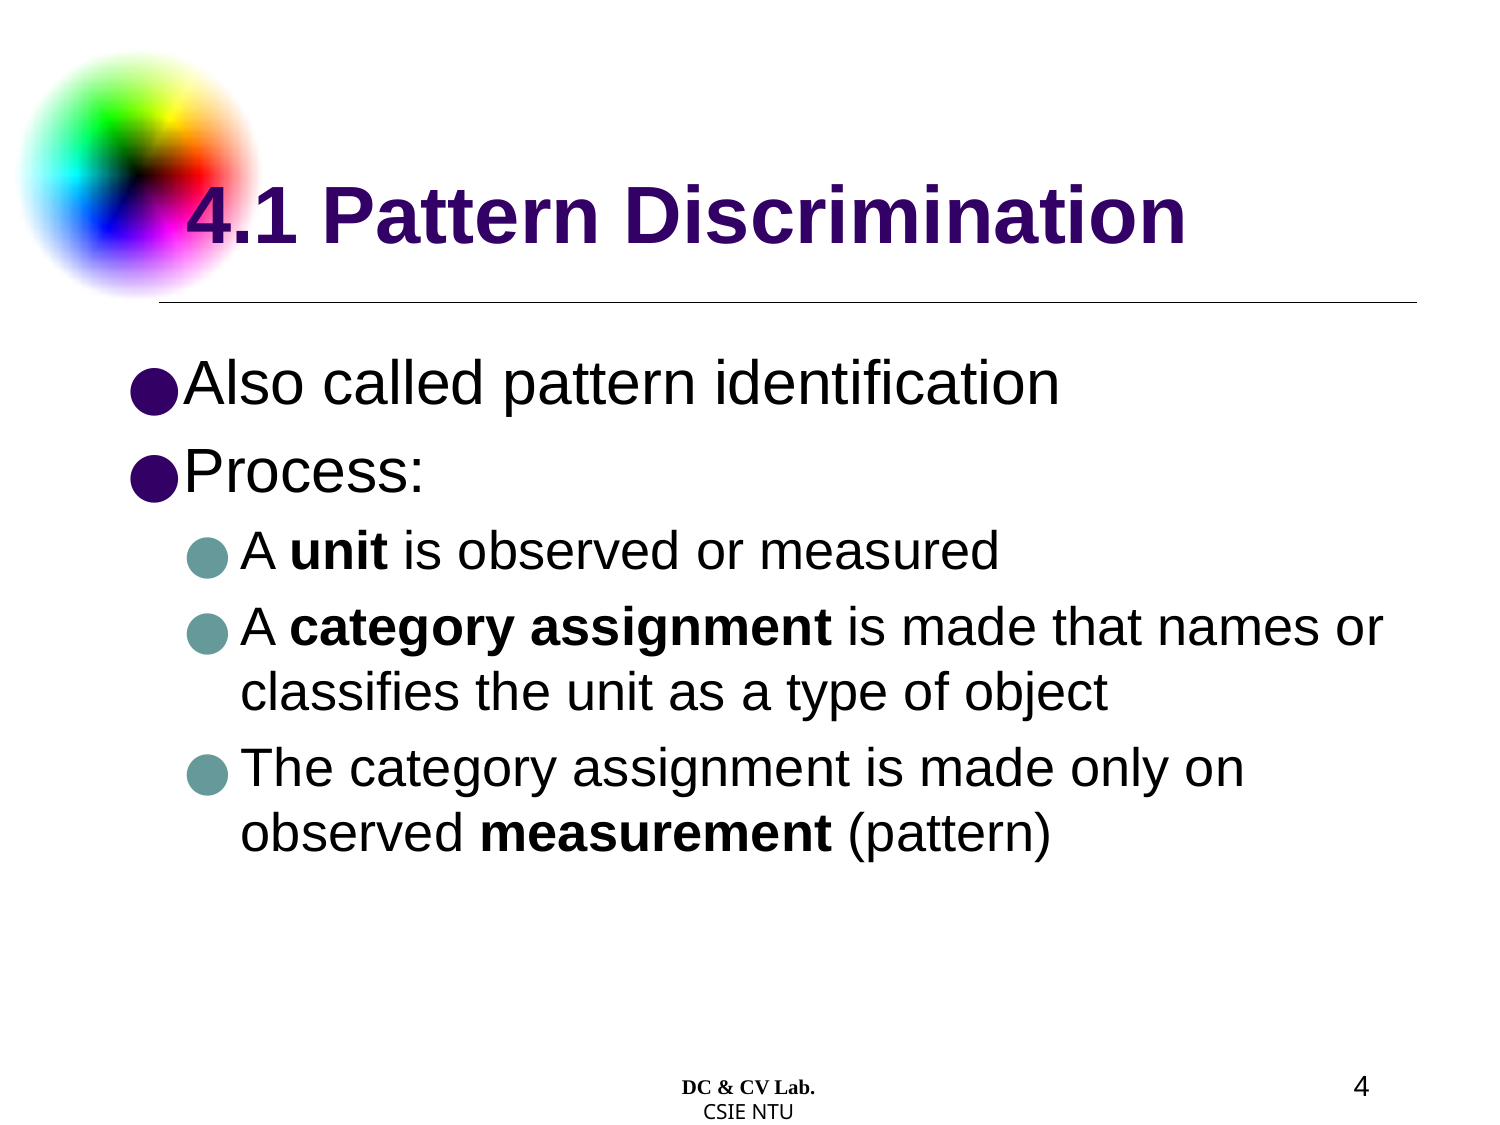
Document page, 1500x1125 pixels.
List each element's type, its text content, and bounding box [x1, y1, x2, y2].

list Also called pattern identification Process: A unit is observed or measured A category assignment is made that names or classifies the unit as a type of object The category assignment is made only on observed measurement (pattern) [112, 334, 1463, 1059]
title 4.1 Pattern Discrimination [171, 54, 1500, 268]
footer DC & CV Lab. CSIE NTU [511, 1066, 987, 1125]
picture [0, 42, 272, 318]
text_box ‹#› [1338, 1059, 1500, 1120]
